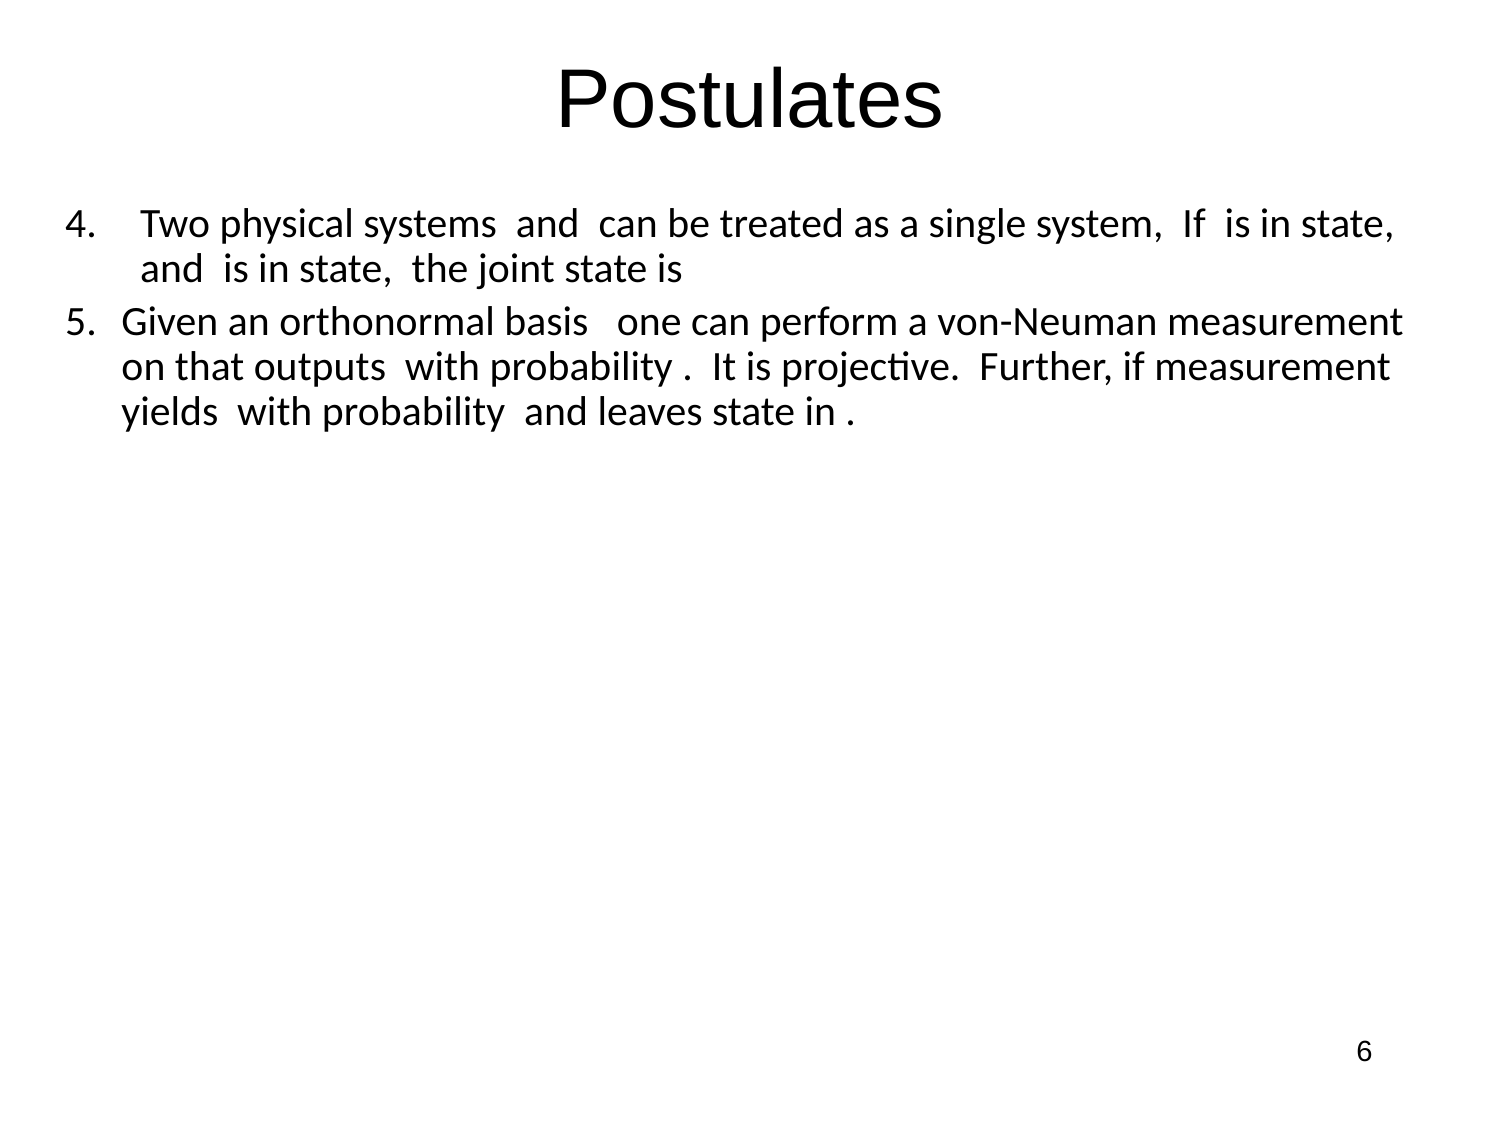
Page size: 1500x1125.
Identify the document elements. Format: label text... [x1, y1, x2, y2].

title Postulates [112, 37, 1388, 151]
slide_number 6 [1074, 1024, 1388, 1101]
